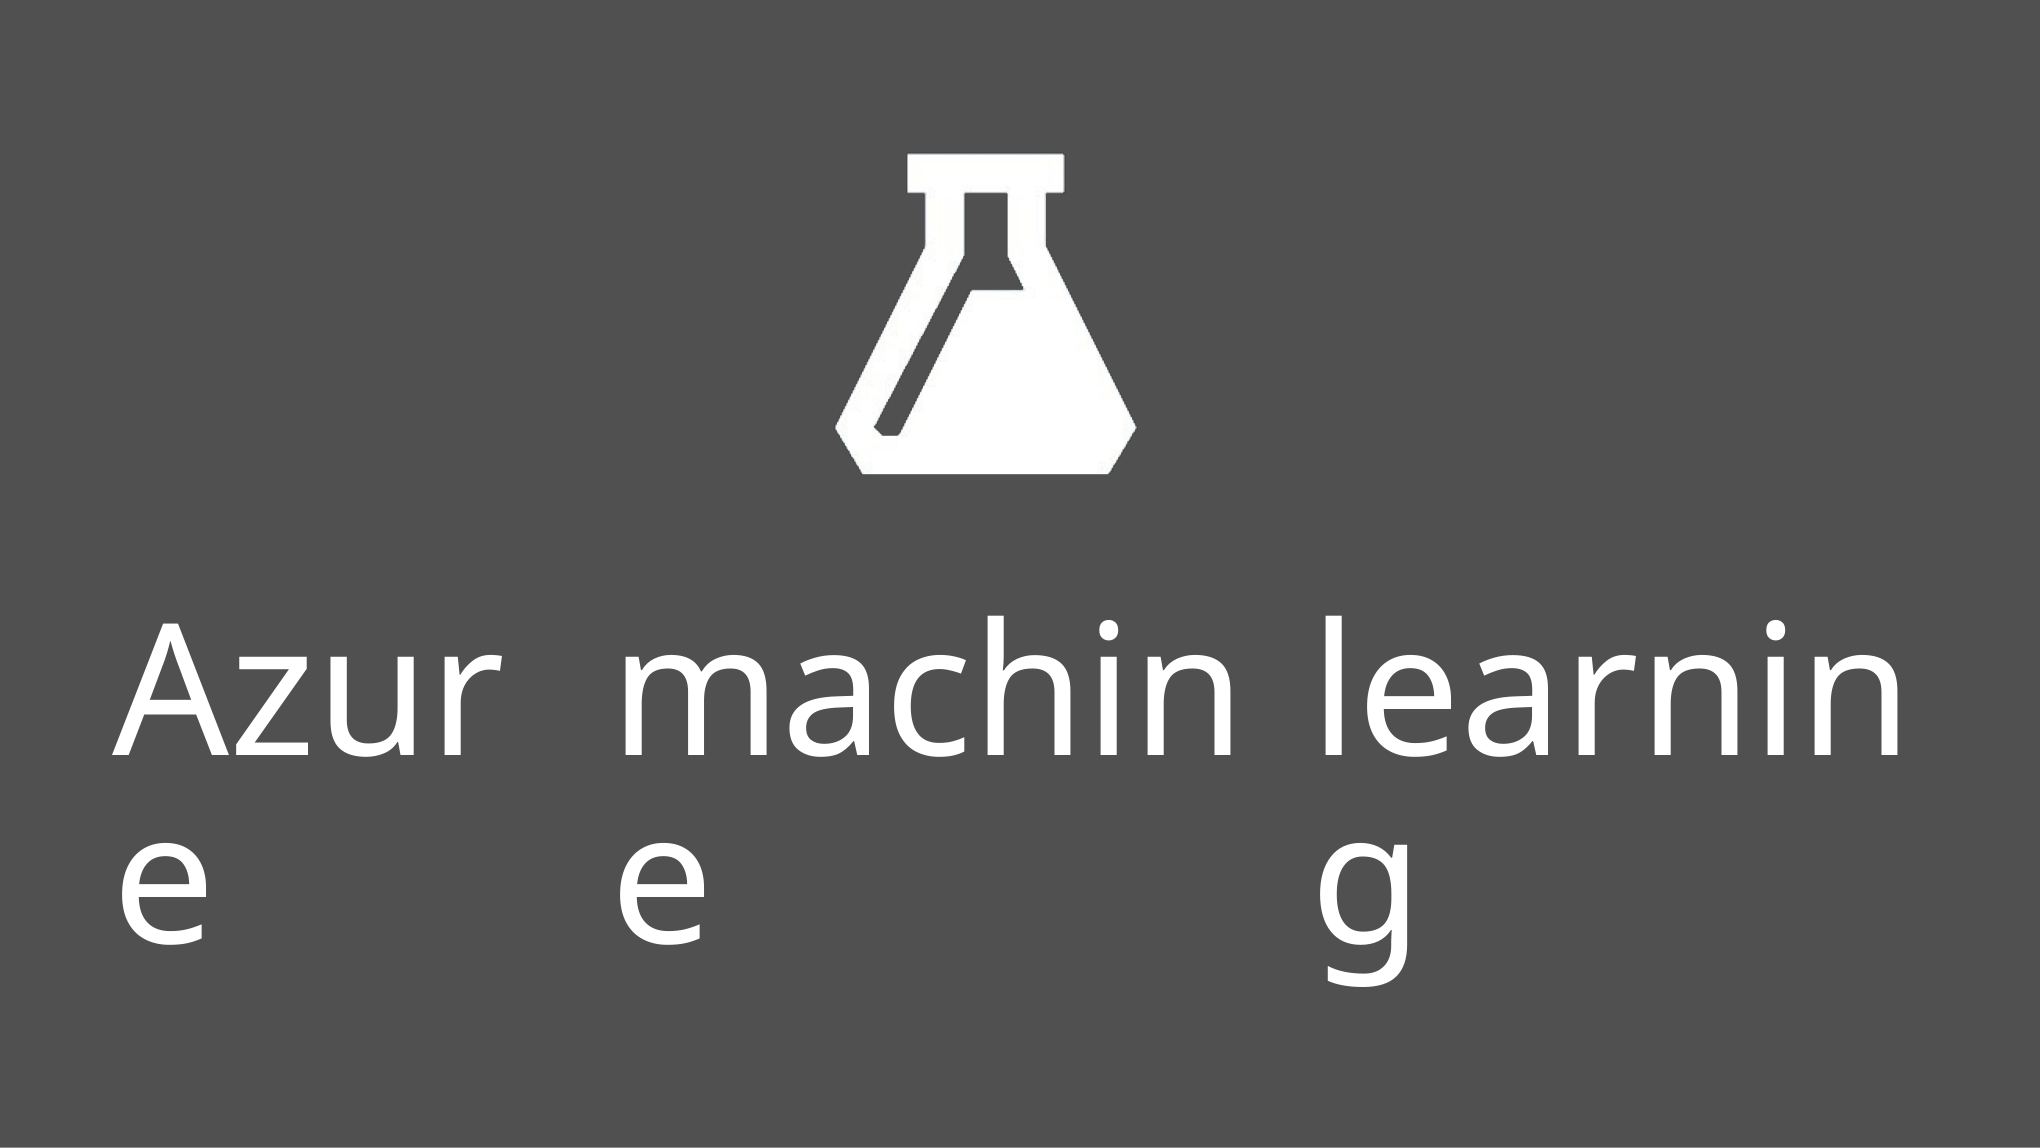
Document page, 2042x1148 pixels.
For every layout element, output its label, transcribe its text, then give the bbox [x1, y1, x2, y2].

text_box machine [608, 604, 1289, 793]
text_box [779, 126, 1261, 569]
text_box [0, 0, 2040, 1148]
text_box learning [1308, 604, 1957, 793]
text_box Azure [110, 604, 590, 793]
